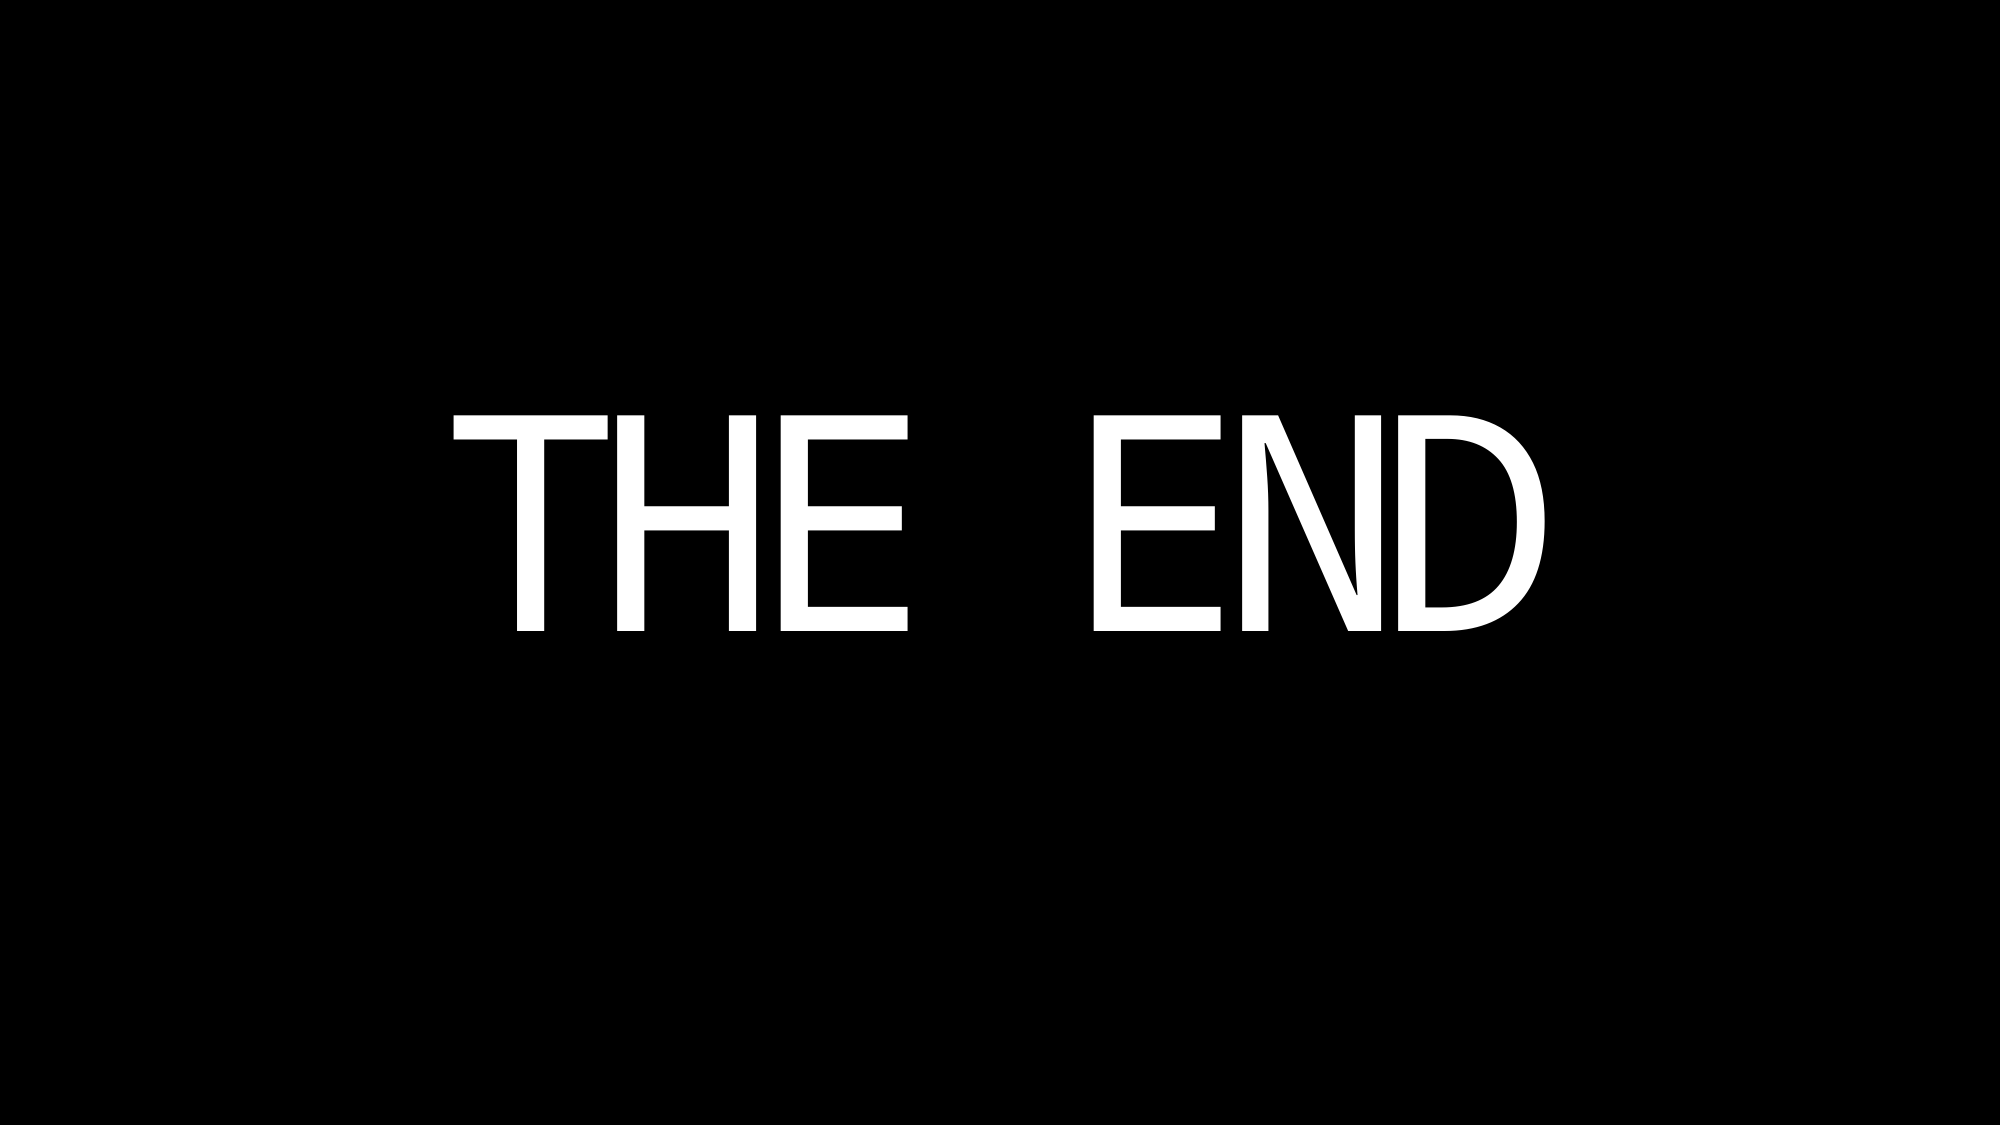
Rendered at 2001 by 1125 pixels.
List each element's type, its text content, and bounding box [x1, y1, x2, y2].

text_box THE END [0, 0, 2000, 1125]
